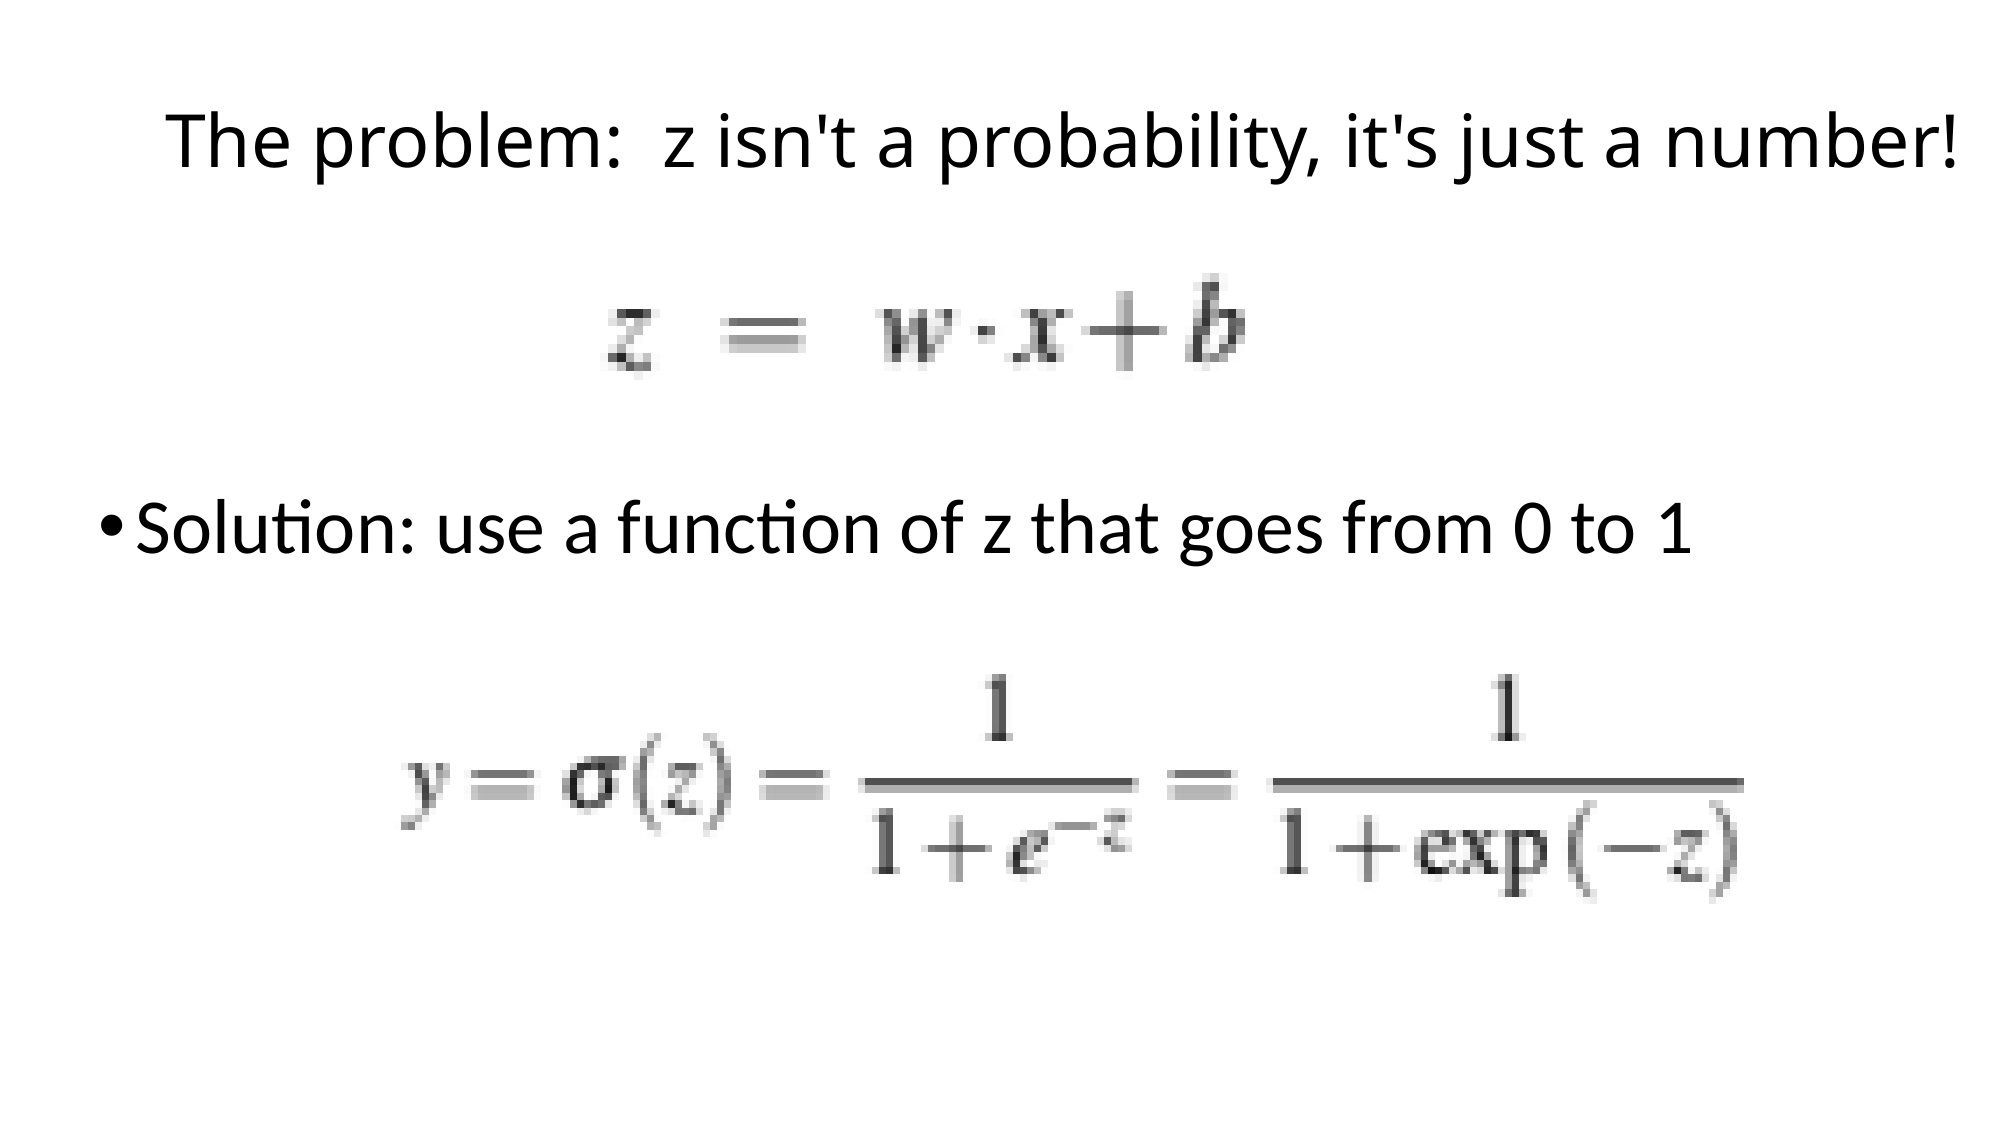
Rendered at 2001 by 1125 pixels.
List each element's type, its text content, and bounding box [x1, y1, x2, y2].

picture [566, 229, 1650, 399]
picture [366, 652, 1760, 913]
list Solution: use a function of z that goes from 0 to 1 [83, 479, 1900, 1125]
title The problem: z isn't a probability, it's just a number! [130, 62, 2000, 225]
